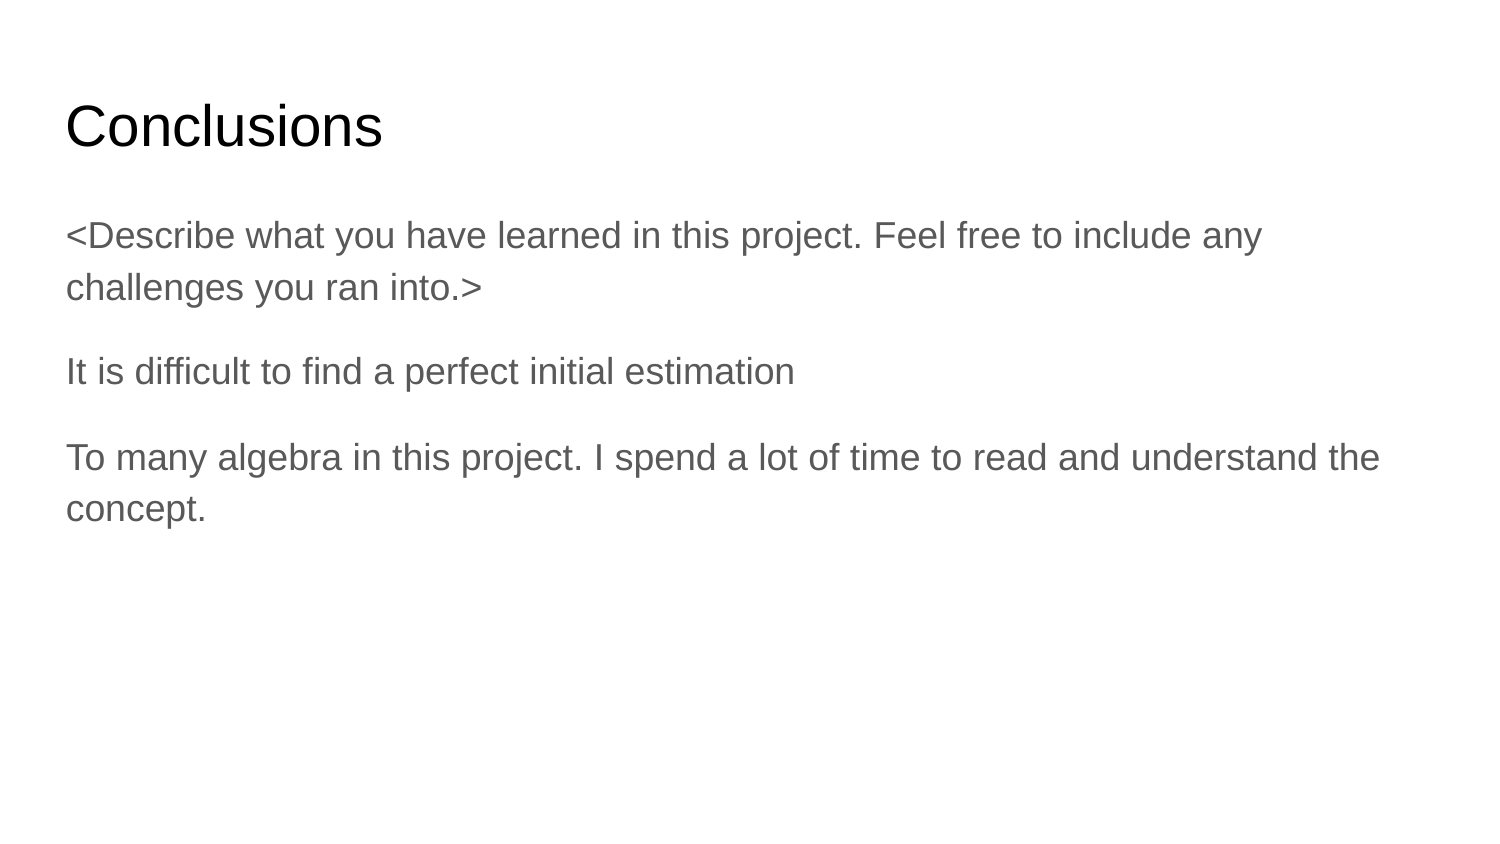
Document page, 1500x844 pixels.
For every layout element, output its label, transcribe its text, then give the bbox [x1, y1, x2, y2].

text_box <Describe what you have learned in this project. Feel free to include any challenges you ran into.> It is difficult to find a perfect initial estimation To many algebra in this project. I spend a lot of time to read and understand the concept. [51, 189, 1449, 750]
text_box Conclusions [51, 72, 1449, 167]
